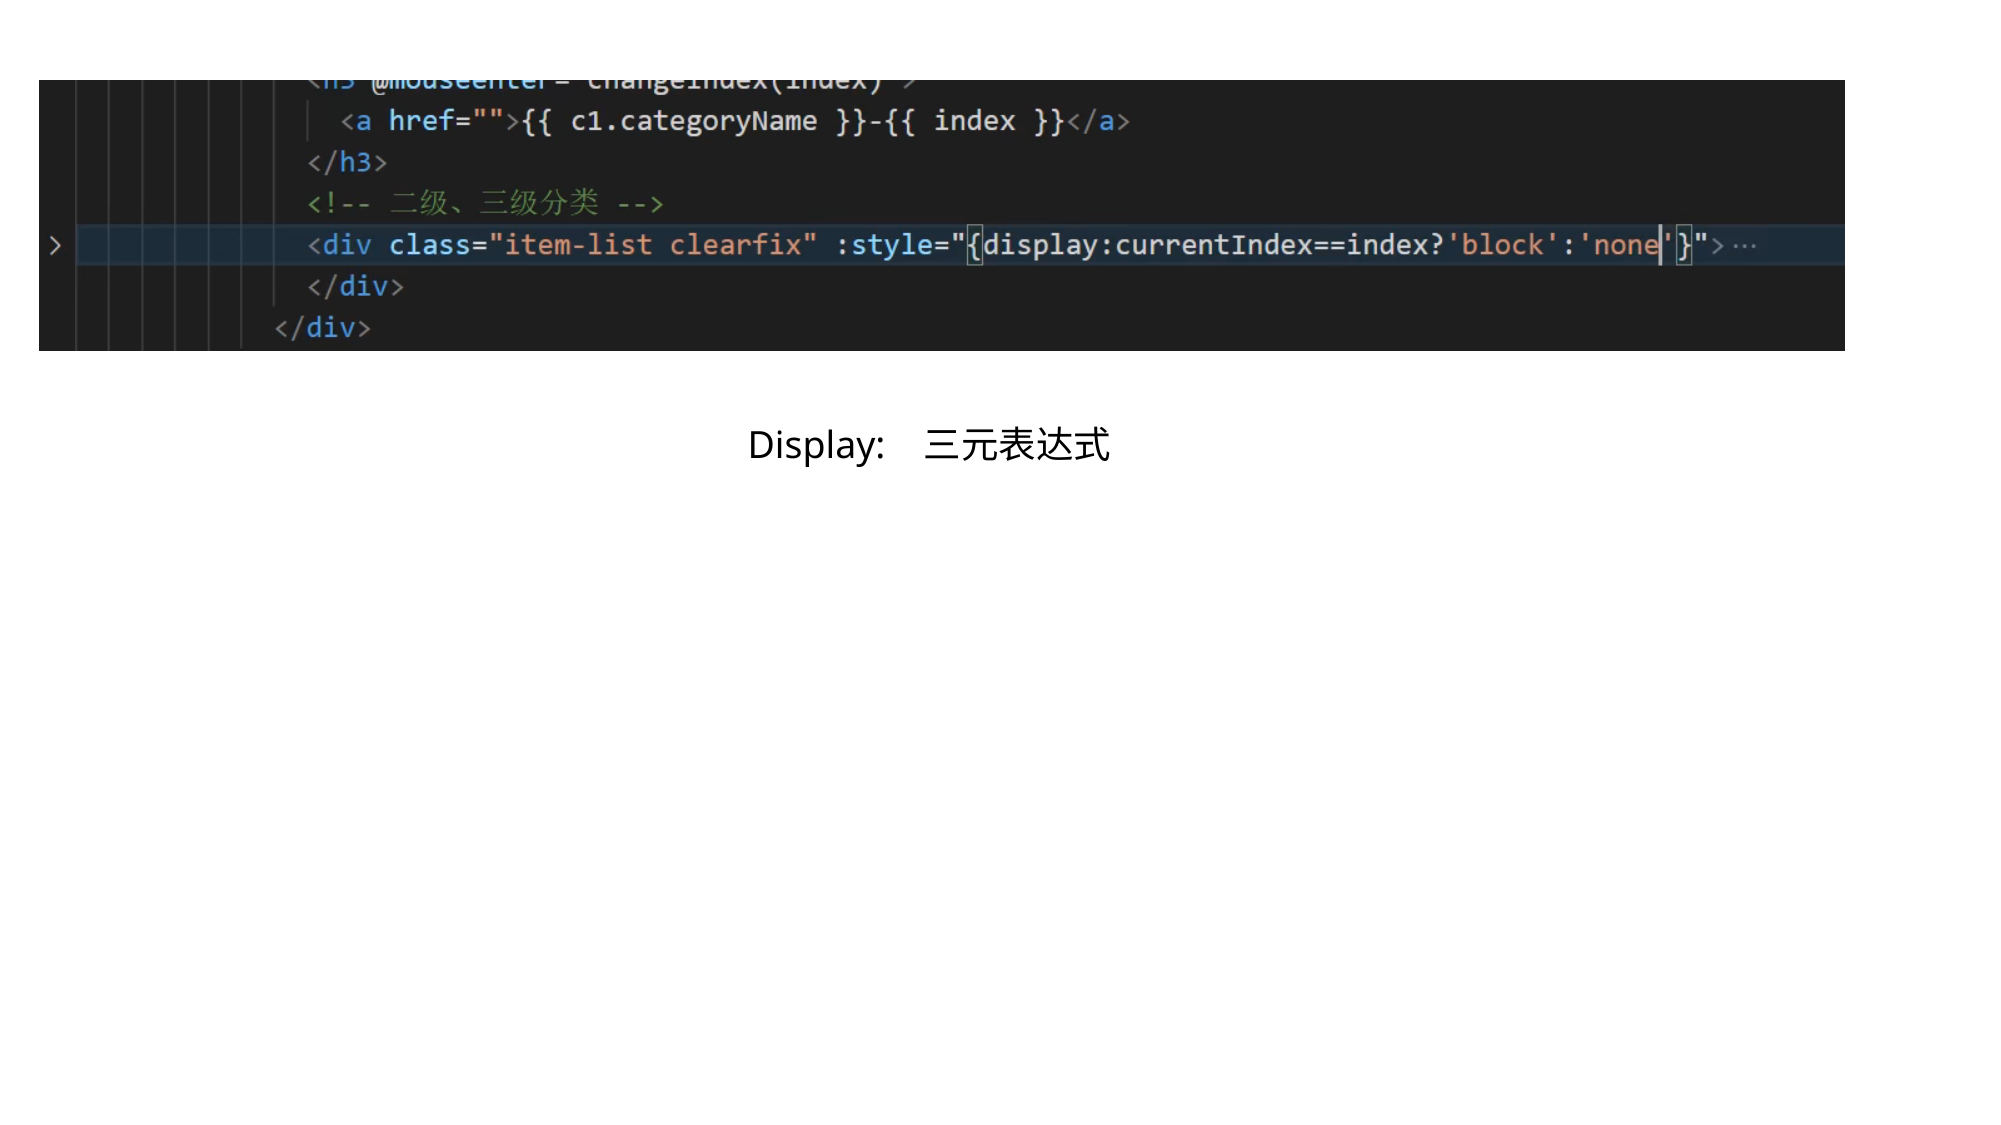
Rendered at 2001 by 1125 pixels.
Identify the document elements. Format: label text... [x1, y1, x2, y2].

text_box Display: 三元表达式 [732, 413, 1897, 474]
picture [39, 80, 1845, 351]
